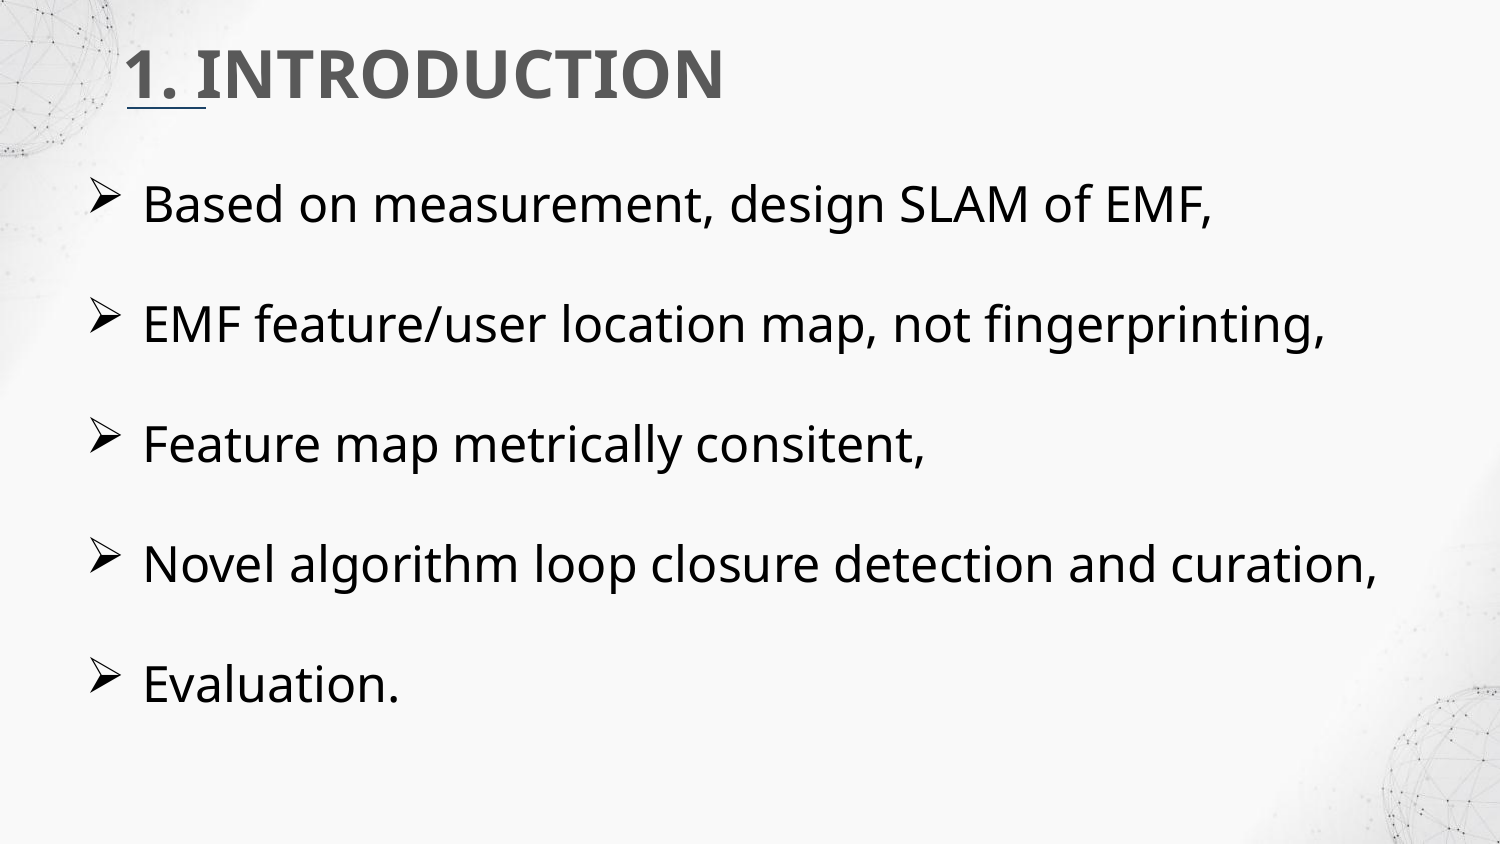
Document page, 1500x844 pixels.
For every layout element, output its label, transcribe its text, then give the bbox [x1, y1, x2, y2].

text_box 1. INTRODUCTION [24, 25, 825, 117]
picture [0, 0, 1500, 844]
text_box Based on measurement, design SLAM of EMF, EMF feature/user location map, not fingerprinting, Feature map metrically consitent, Novel algorithm loop closure detection and curation, Evaluation. [71, 164, 1424, 720]
